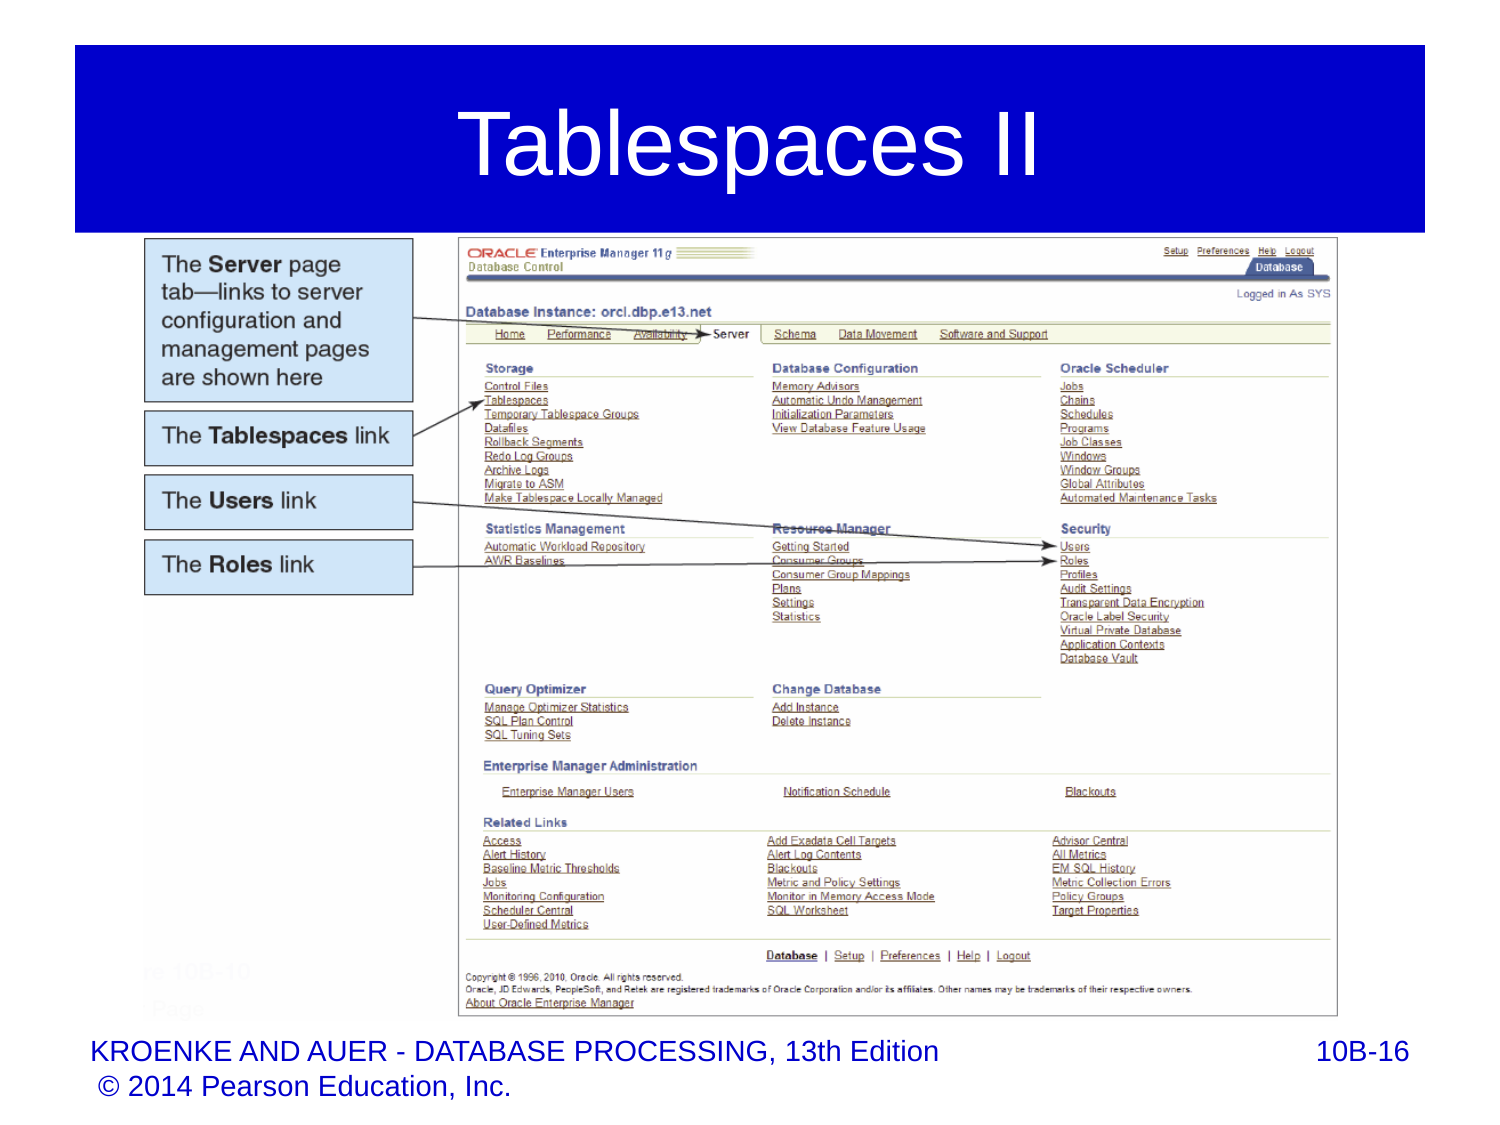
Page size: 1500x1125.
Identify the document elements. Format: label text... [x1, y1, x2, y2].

slide_number 10B-16 [1074, 1024, 1426, 1103]
footer KROENKE AND AUER - DATABASE PROCESSING, 13th Edition © 2014 Pearson Education, Inc. [74, 1024, 963, 1104]
picture [143, 237, 1338, 1022]
title Tablespaces II [75, 45, 1425, 233]
